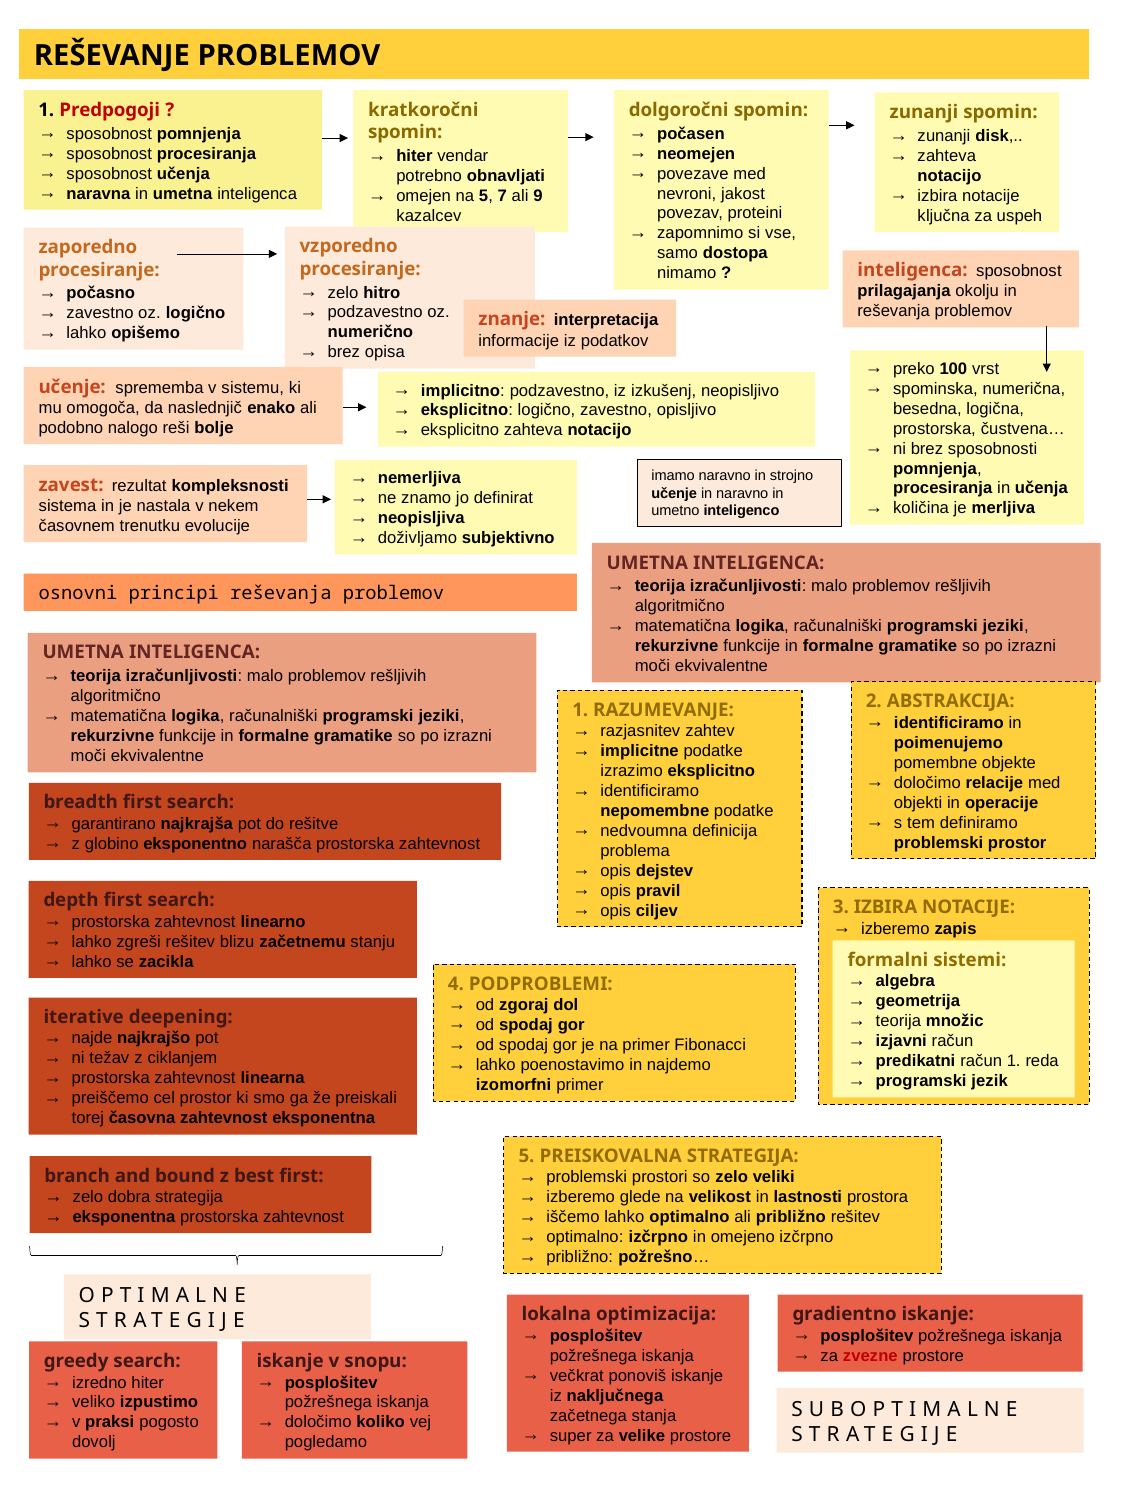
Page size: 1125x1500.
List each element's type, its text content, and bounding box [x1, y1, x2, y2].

text_box REŠEVANJE PROBLEMOV [19, 29, 1090, 79]
text_box zavest: rezultat kompleksnosti sistema in je nastala v nekem časovnem trenutku evolucije [23, 465, 308, 543]
text_box učenje: sprememba v sistemu, ki mu omogoča, da naslednjič enako ali podobno nalogo reši bolje [23, 366, 343, 445]
text_box 2. ABSTRAKCIJA: identificiramo in poimenujemo pomembne objekte določimo relacije med objekti in operacije s tem definiramo problemski prostor [851, 681, 1096, 859]
text_box nemerljiva ne znamo jo definirat neopisljiva doživljamo subjektivno [334, 459, 577, 555]
text_box gradientno iskanje: posplošitev požrešnega iskanja za zvezne prostore [777, 1294, 1083, 1372]
text_box implicitno: podzavestno, iz izkušenj, neopisljivo eksplicitno: logično, zavestno, opisljivo eksplicitno zahteva notacijo [377, 371, 815, 447]
text_box osnovni principi reševanja problemov [23, 573, 577, 611]
text_box 1. RAZUMEVANJE: razjasnitev zahtev implicitne podatke izrazimo eksplicitno identificiramo nepomembne podatke nedvoumna definicija problema opis dejstev opis pravil opis ciljev [557, 690, 803, 927]
text_box iterative deepening: najde najkrajšo pot ni težav z ciklanjem prostorska zahtevnost linearna preiščemo cel prostor ki smo ga že preiskali torej časovna zahtevnost eksponentna [28, 997, 417, 1135]
text_box 1. Predpogoji ? sposobnost pomnjenja sposobnost procesiranja sposobnost učenja naravna in umetna inteligenca [23, 90, 323, 210]
text_box SUBOPTIMALNE STRATEGIJE [776, 1387, 1084, 1453]
text_box zunanji spomin: zunanji disk,.. zahteva notacijo izbira notacije ključna za uspeh [874, 92, 1060, 232]
text_box preko 100 vrst spominska, numerična, besedna, logična, prostorska, čustvena… ni brez sposobnosti pomnjenja, procesiranja in učenja količina je merljiva [850, 350, 1084, 525]
text_box UMETNA INTELIGENCA: teorija izračunljivosti: malo problemov rešljivih algoritmično matematična logika, računalniški programski jeziki, rekurzivne funkcije in formalne gramatike so po izrazni moči ekvivalentne [27, 632, 537, 773]
text_box branch and bound z best first: zelo dobra strategija eksponentna prostorska zahtevnost [29, 1156, 372, 1234]
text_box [817, 887, 1090, 1108]
text_box znanje: interpretacija informacije iz podatkov [463, 299, 677, 357]
text_box vzporedno procesiranje: zelo hitro podzavestno oz. numerično brez opisa [284, 226, 535, 369]
text_box breadth first search: garantirano najkrajša pot do rešitve z globino eksponentno narašča prostorska zahtevnost [28, 782, 502, 860]
text_box zaporedno procesiranje: počasno zavestno oz. logično lahko opišemo [23, 227, 244, 350]
text_box greedy search: izredno hiter veliko izpustimo v praksi pogosto dovolj [29, 1341, 218, 1459]
text_box imamo naravno in strojno učenje in naravno in umetno inteligenco [636, 458, 841, 526]
text_box iskanje v snopu: posplošitev požrešnega iskanja določimo koliko vej pogledamo [241, 1341, 468, 1459]
text_box 4. PODPROBLEMI: od zgoraj dol od spodaj gor od spodaj gor je na primer Fibonacci lahko poenostavimo in najdemo izomorfni primer [433, 964, 796, 1102]
text_box UMETNA INTELIGENCA: teorija izračunljivosti: malo problemov rešljivih algoritmično matematična logika, računalniški programski jeziki, rekurzivne funkcije in formalne gramatike so po izrazni moči ekvivalentne [591, 542, 1101, 683]
text_box inteligenca: sposobnost prilagajanja okolju in reševanja problemov [842, 250, 1079, 328]
text_box dolgoročni spomin: počasen neomejen povezave med nevroni, jakost povezav, proteini zapomnimo si vse, samo dostopa nimamo ? [614, 90, 829, 290]
text_box 5. PREISKOVALNA STRATEGIJA: problemski prostori so zelo veliki izberemo glede na velikost in lastnosti prostora iščemo lahko optimalno ali približno rešitev optimalno: izčrpno in omejeno izčrpno približno: požrešno… [503, 1136, 942, 1274]
text_box depth first search: prostorska zahtevnost linearno lahko zgreši rešitev blizu začetnemu stanju lahko se zacikla [28, 880, 417, 978]
text_box kratkoročni spomin: hiter vendar potrebno obnavljati omejen na 5, 7 ali 9 kazalcev [353, 90, 568, 233]
text_box OPTIMALNE STRATEGIJE [63, 1274, 371, 1340]
text_box [28, 1246, 444, 1266]
text_box lokalna optimizacija: posplošitev požrešnega iskanja večkrat ponoviš iskanje iz naključnega začetnega stanja super za velike prostore [506, 1294, 749, 1452]
